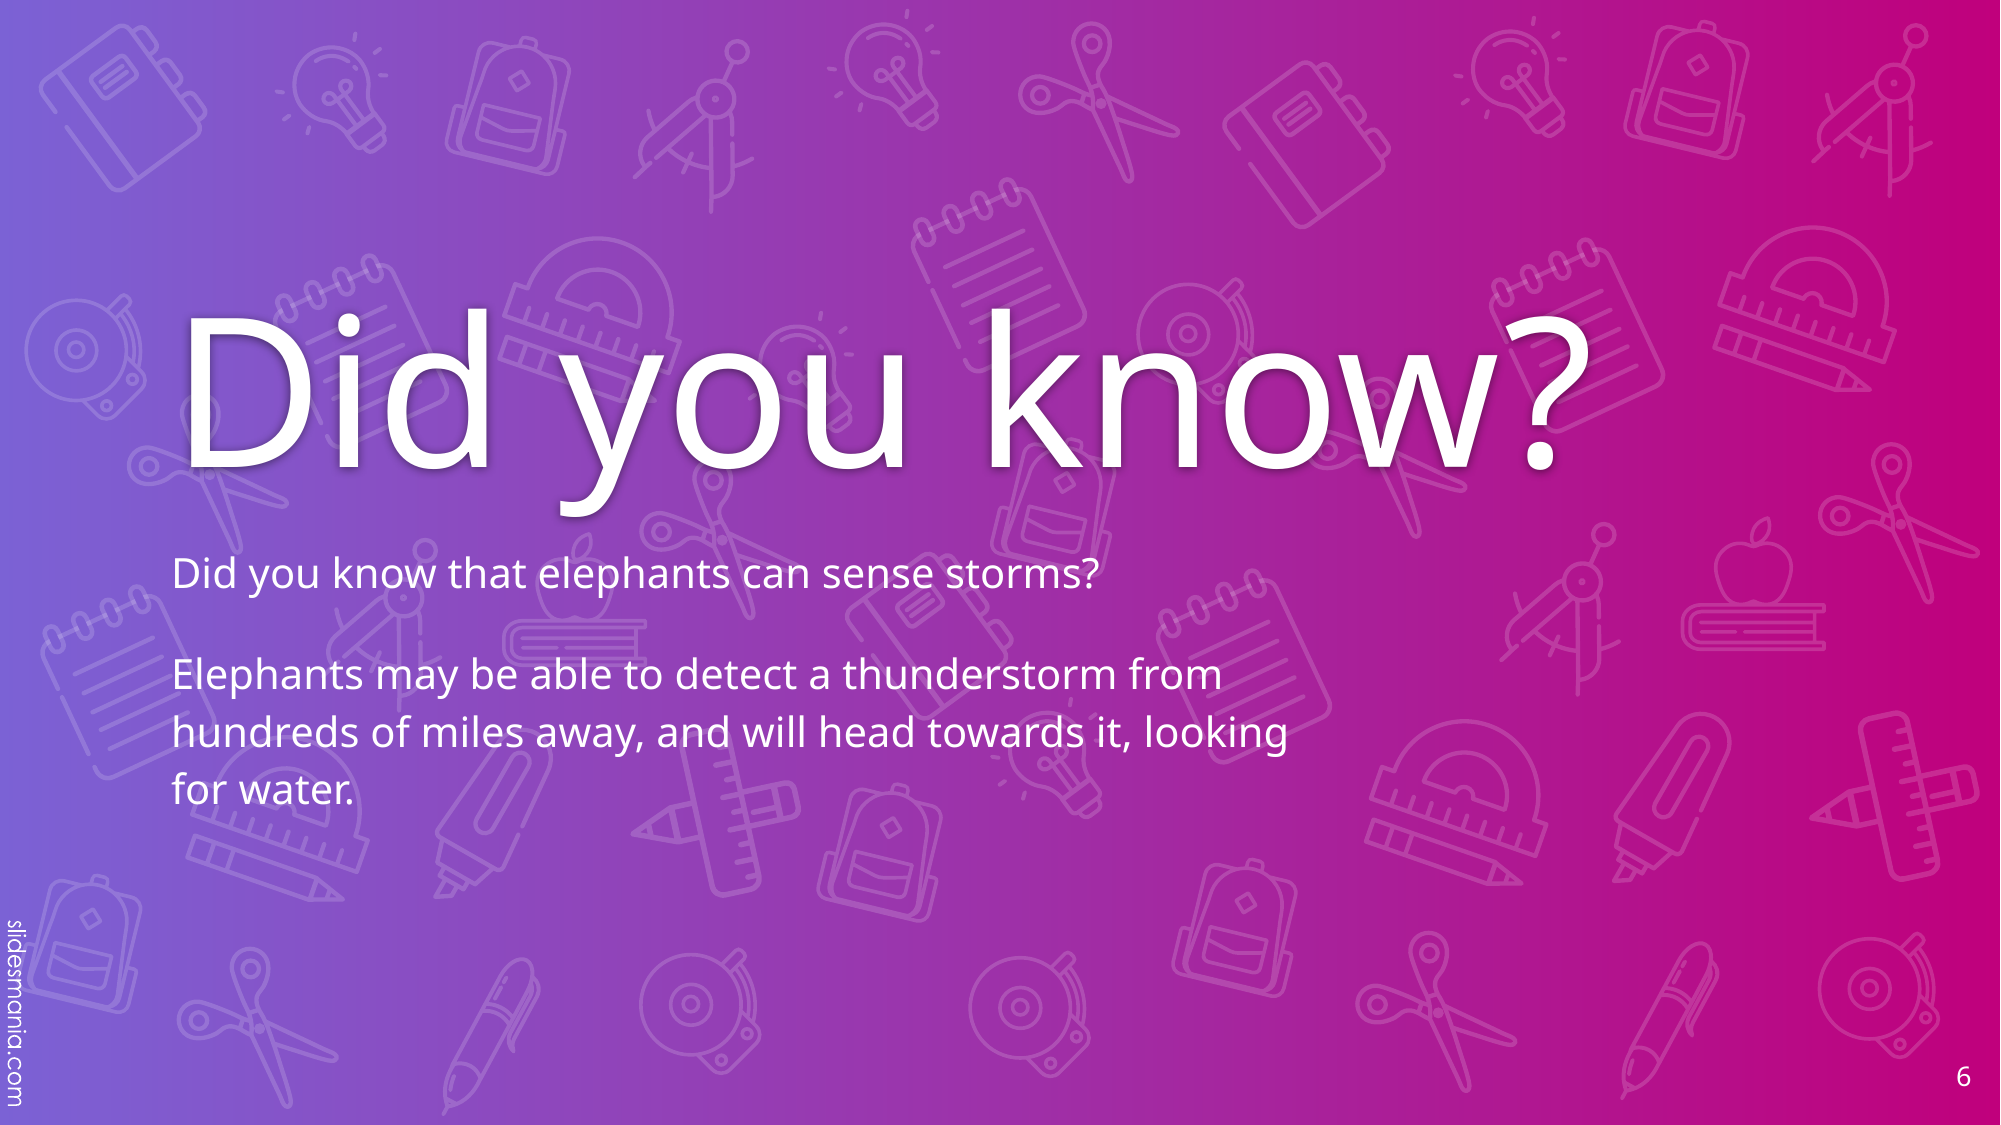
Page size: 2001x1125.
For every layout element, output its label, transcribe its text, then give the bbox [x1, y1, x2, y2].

list Did you know that elephants can sense storms? Elephants may be able to detect a thunderstorm from hundreds of miles away, and will head towards it, looking for water. [151, 519, 1371, 827]
slide_number ‹#› [1871, 1038, 1992, 1125]
title Did you know? [151, 238, 1636, 487]
